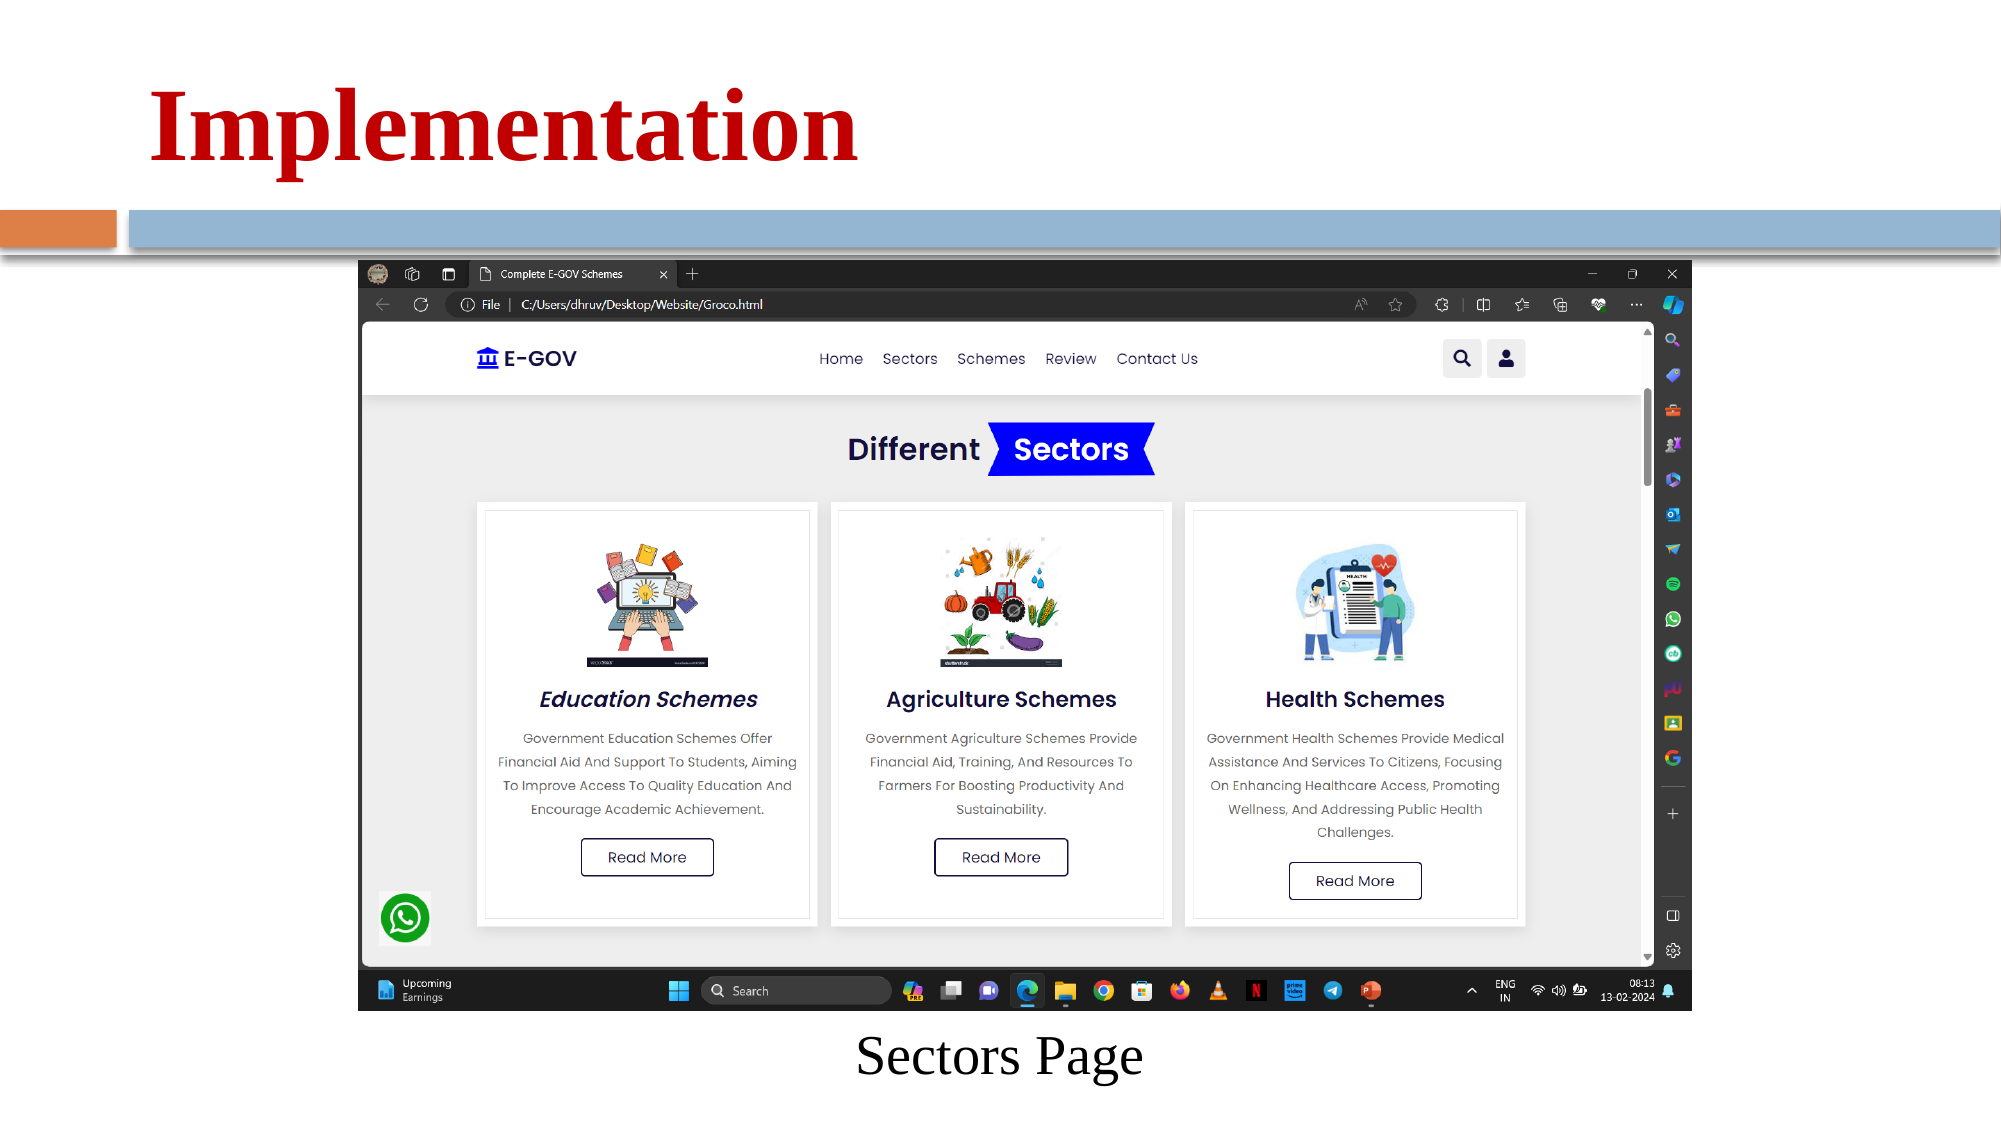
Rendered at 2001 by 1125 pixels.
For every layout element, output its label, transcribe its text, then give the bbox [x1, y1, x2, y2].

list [357, 260, 1692, 1011]
list Sectors Page [24, 1010, 1975, 1125]
title Implementation [133, 37, 1917, 200]
